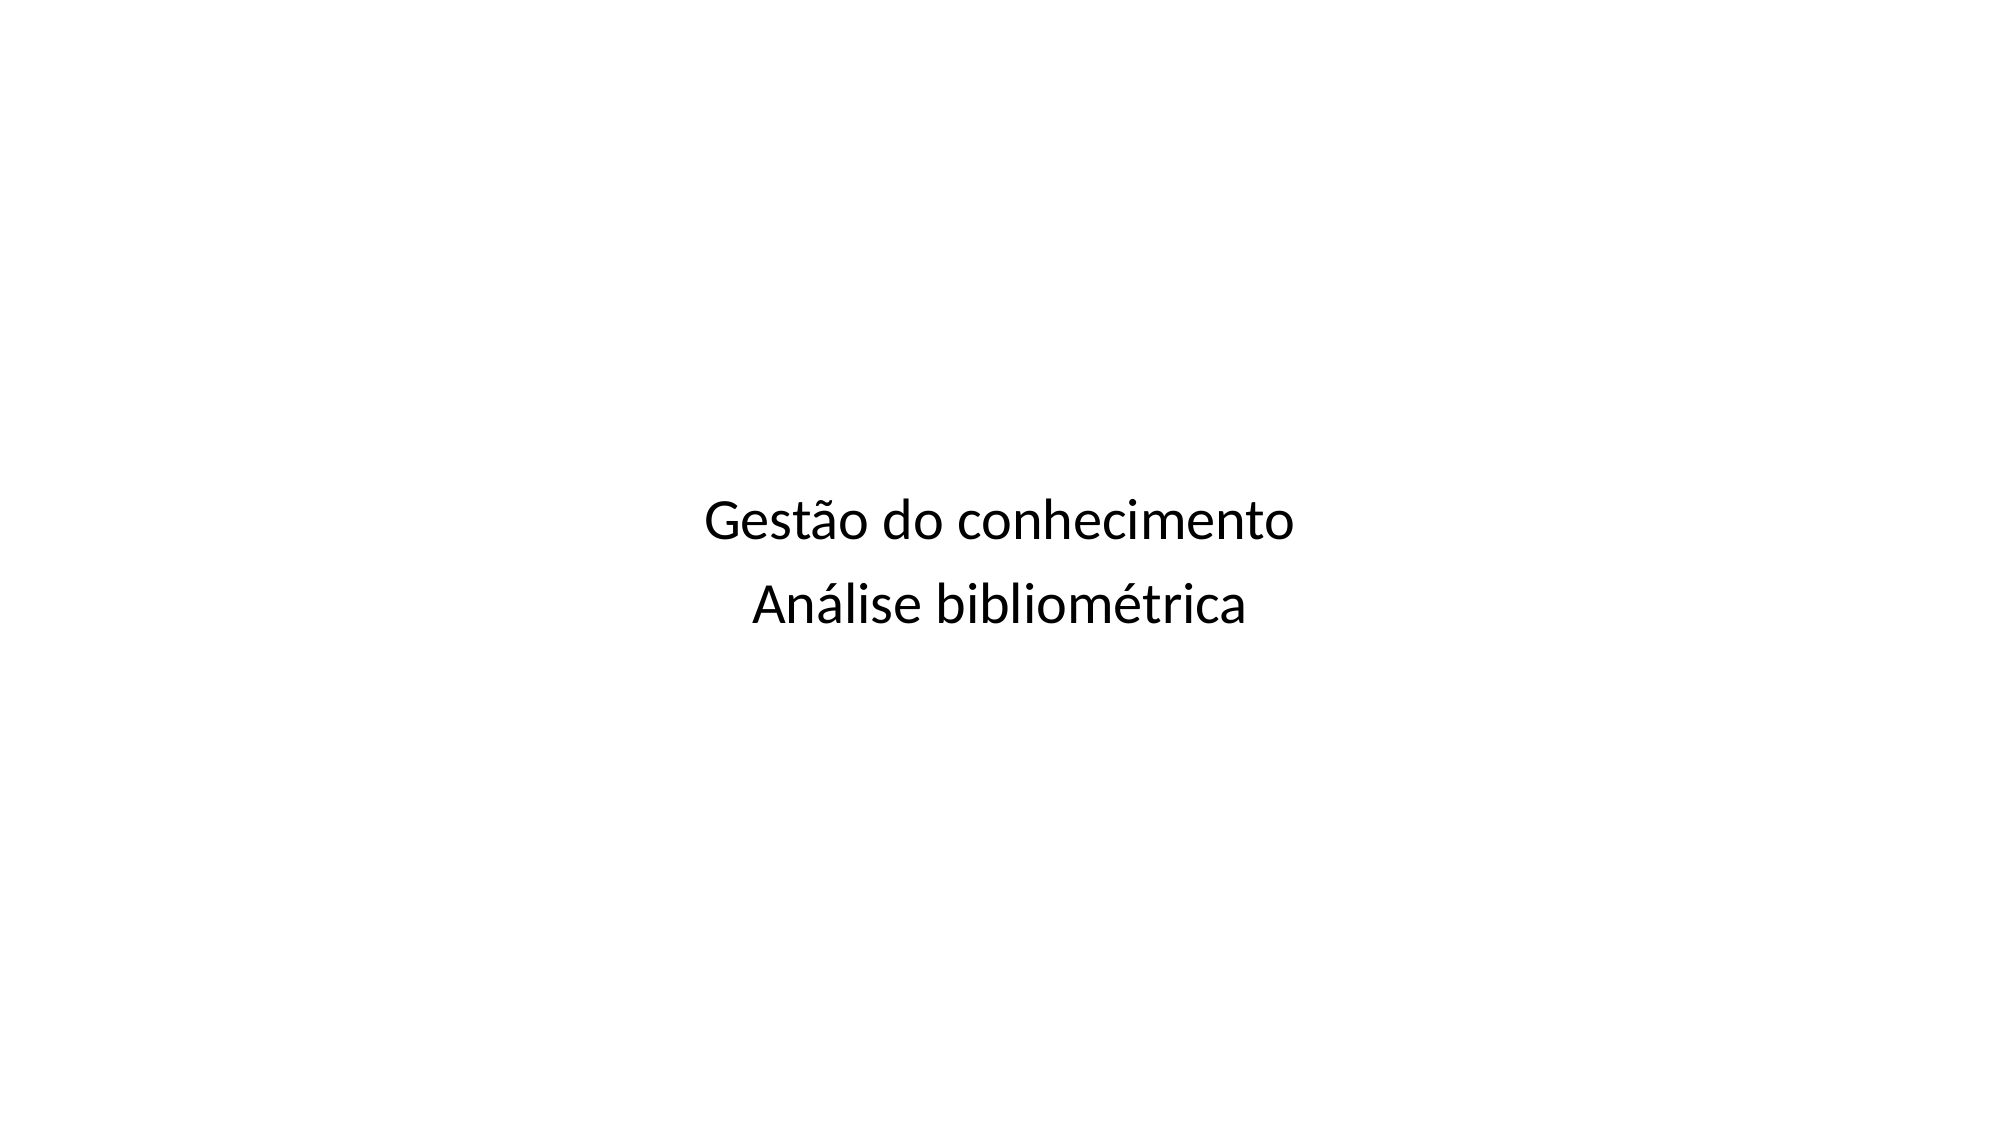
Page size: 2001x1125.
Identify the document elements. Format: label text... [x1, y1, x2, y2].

list Gestão do conhecimento Análise bibliométrica [137, 205, 1863, 920]
